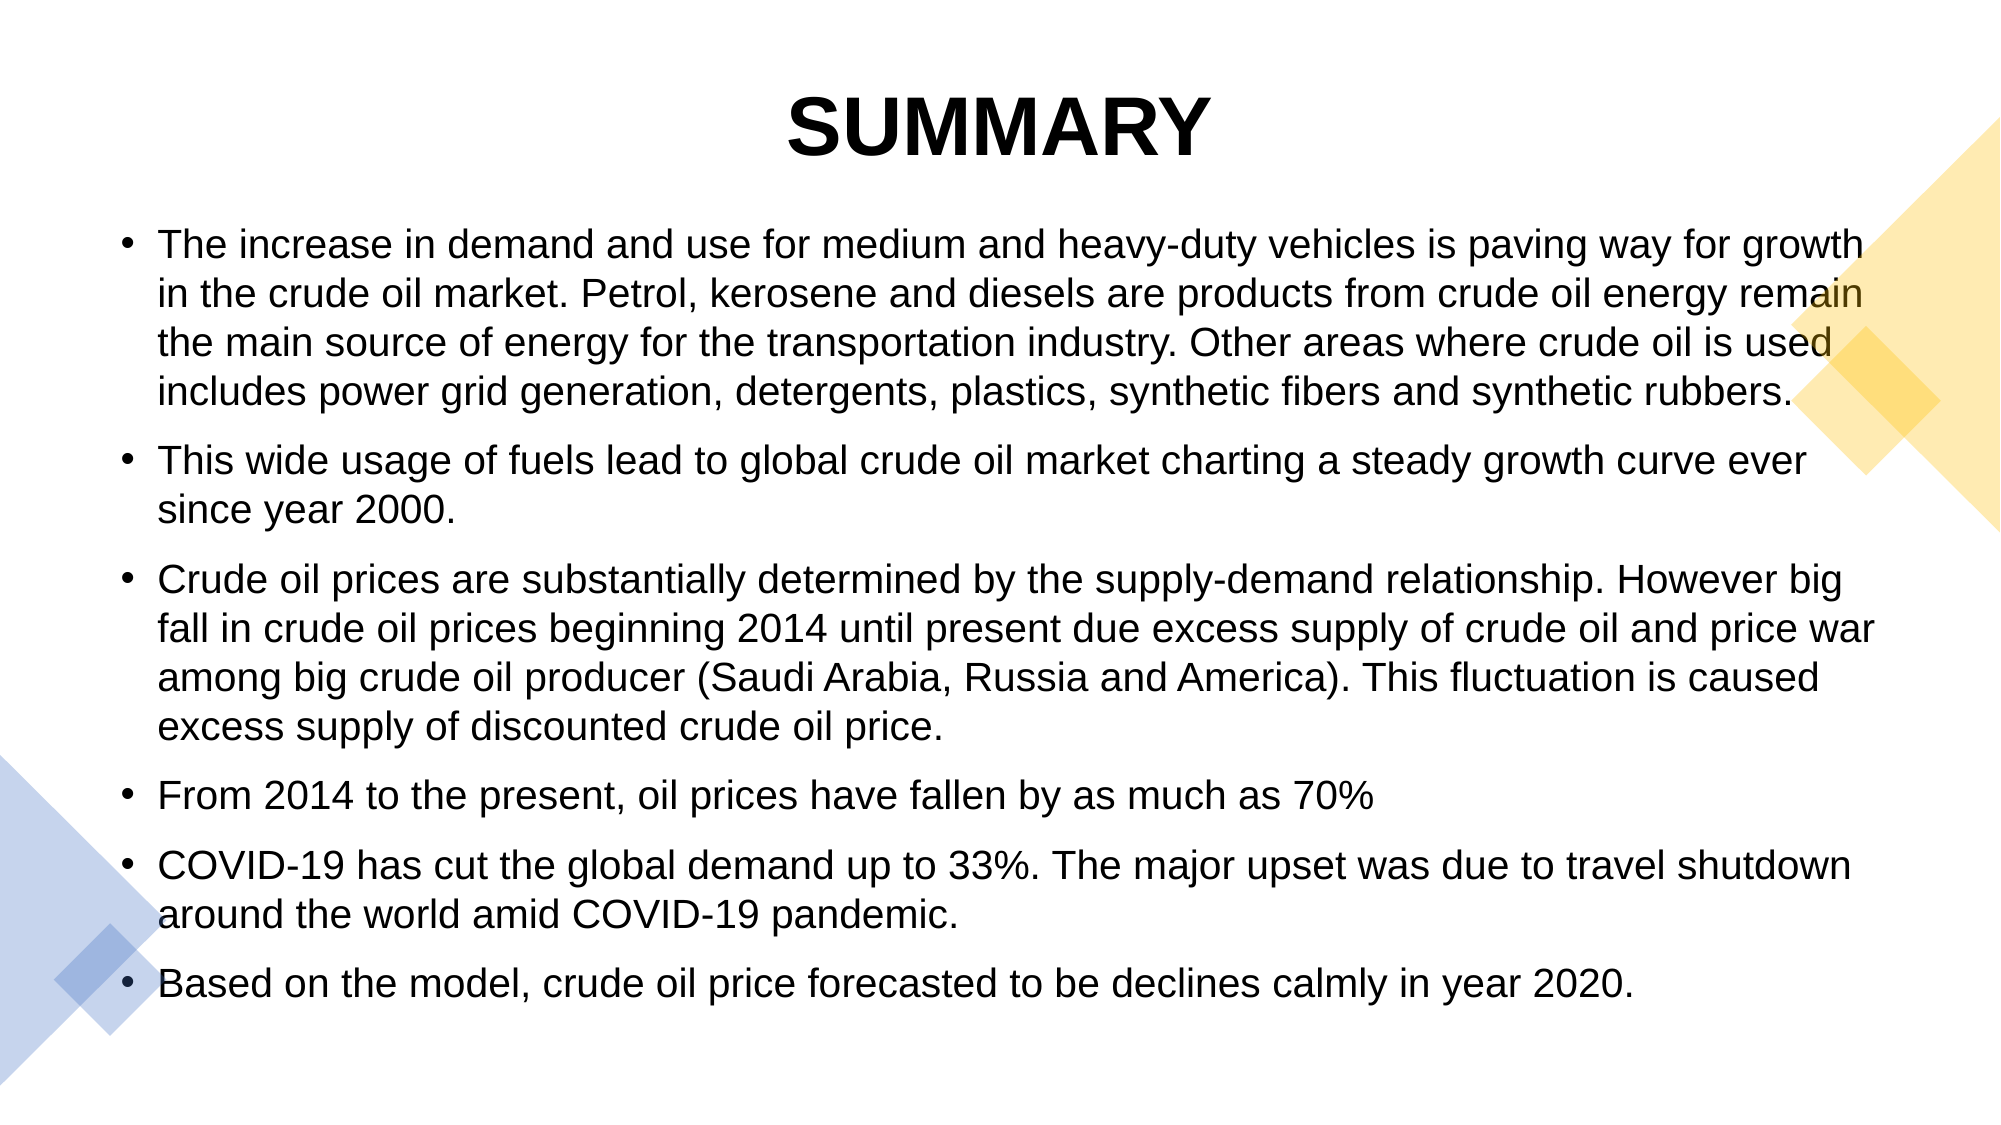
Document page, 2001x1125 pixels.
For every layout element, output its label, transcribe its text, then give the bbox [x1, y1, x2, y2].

text_box [1789, 115, 2000, 535]
text_box SUMMARY [105, 52, 1895, 181]
list The increase in demand and use for medium and heavy-duty vehicles is paving way for growth in the crude oil market. Petrol, kerosene and diesels are products from crude oil energy remain the main source of energy for the transportation industry. Other areas where crude oil is used includes power grid generation, detergents, plastics, synthetic fibers and synthetic rubbers. This wide usage of fuels lead to global crude oil market charting a steady growth curve ever since year 2000. Crude oil prices are substantially determined by the supply-demand relationship. However big fall in crude oil prices beginning 2014 until present due excess supply of crude oil and price war among big crude oil producer (Saudi Arabia, Russia and America). This fluctuation is caused excess supply of discounted crude oil price. From 2014 to the present, oil prices have fallen by as much as 70% COVID-19 has cut the global demand up to 33%. The major upset was due to travel shutdown around the world amid COVID-19 pandemic. Based on the model, crude oil price forecasted to be declines calmly in year 2020. [105, 210, 1895, 1068]
text_box [0, 753, 168, 1088]
text_box [52, 921, 168, 1038]
text_box [1789, 363, 1904, 477]
text_box [0, 440, 2000, 1125]
text_box [0, 0, 2000, 856]
